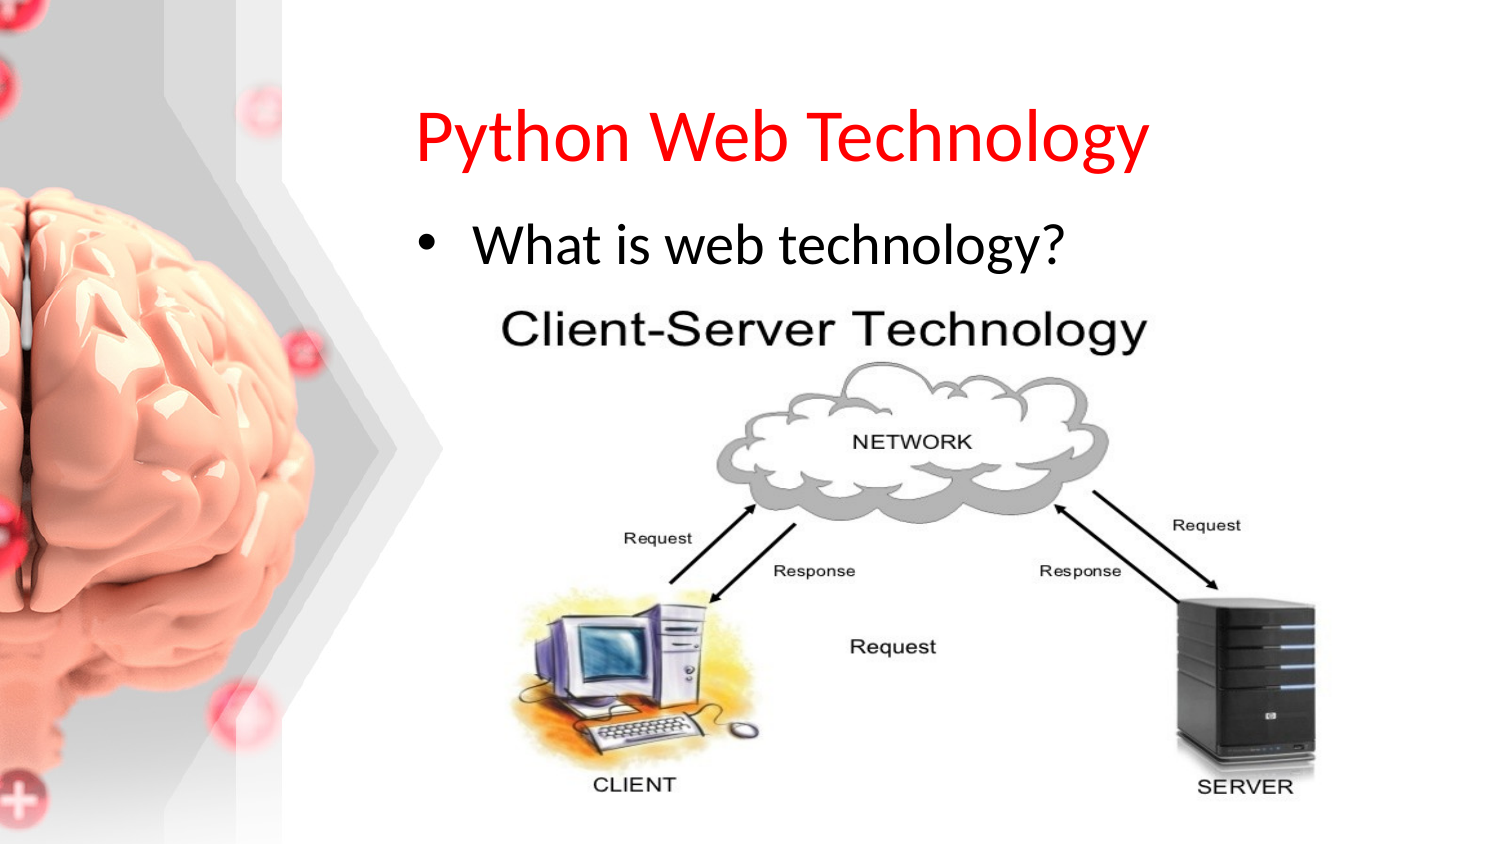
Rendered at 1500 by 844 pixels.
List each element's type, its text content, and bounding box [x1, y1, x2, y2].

picture [0, 0, 1500, 844]
title Python Web Technology [400, 71, 1433, 191]
list What is web technology? [401, 198, 1429, 774]
